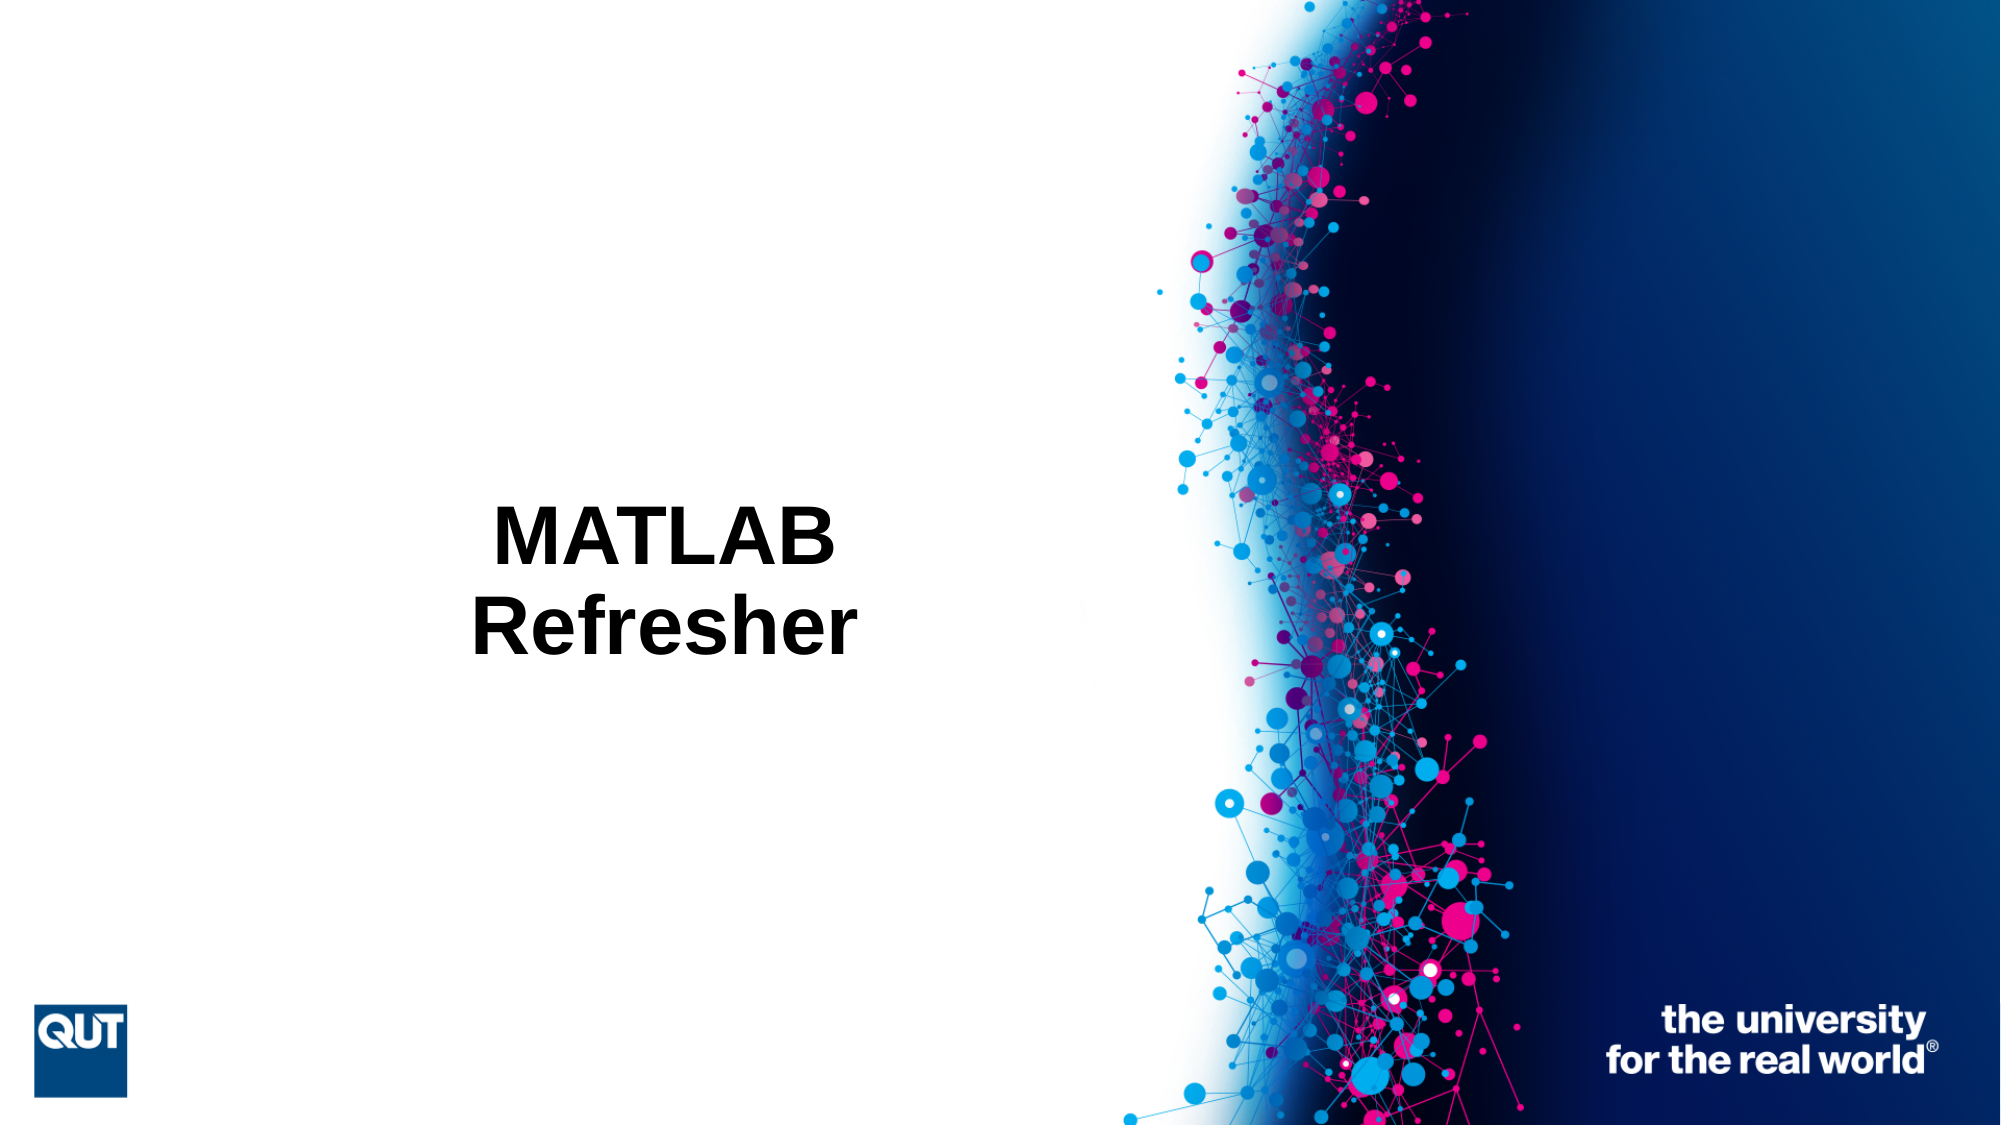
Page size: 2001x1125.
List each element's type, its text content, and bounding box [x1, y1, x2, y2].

title MATLAB Refresher [357, 403, 973, 763]
picture [0, 0, 2001, 1125]
